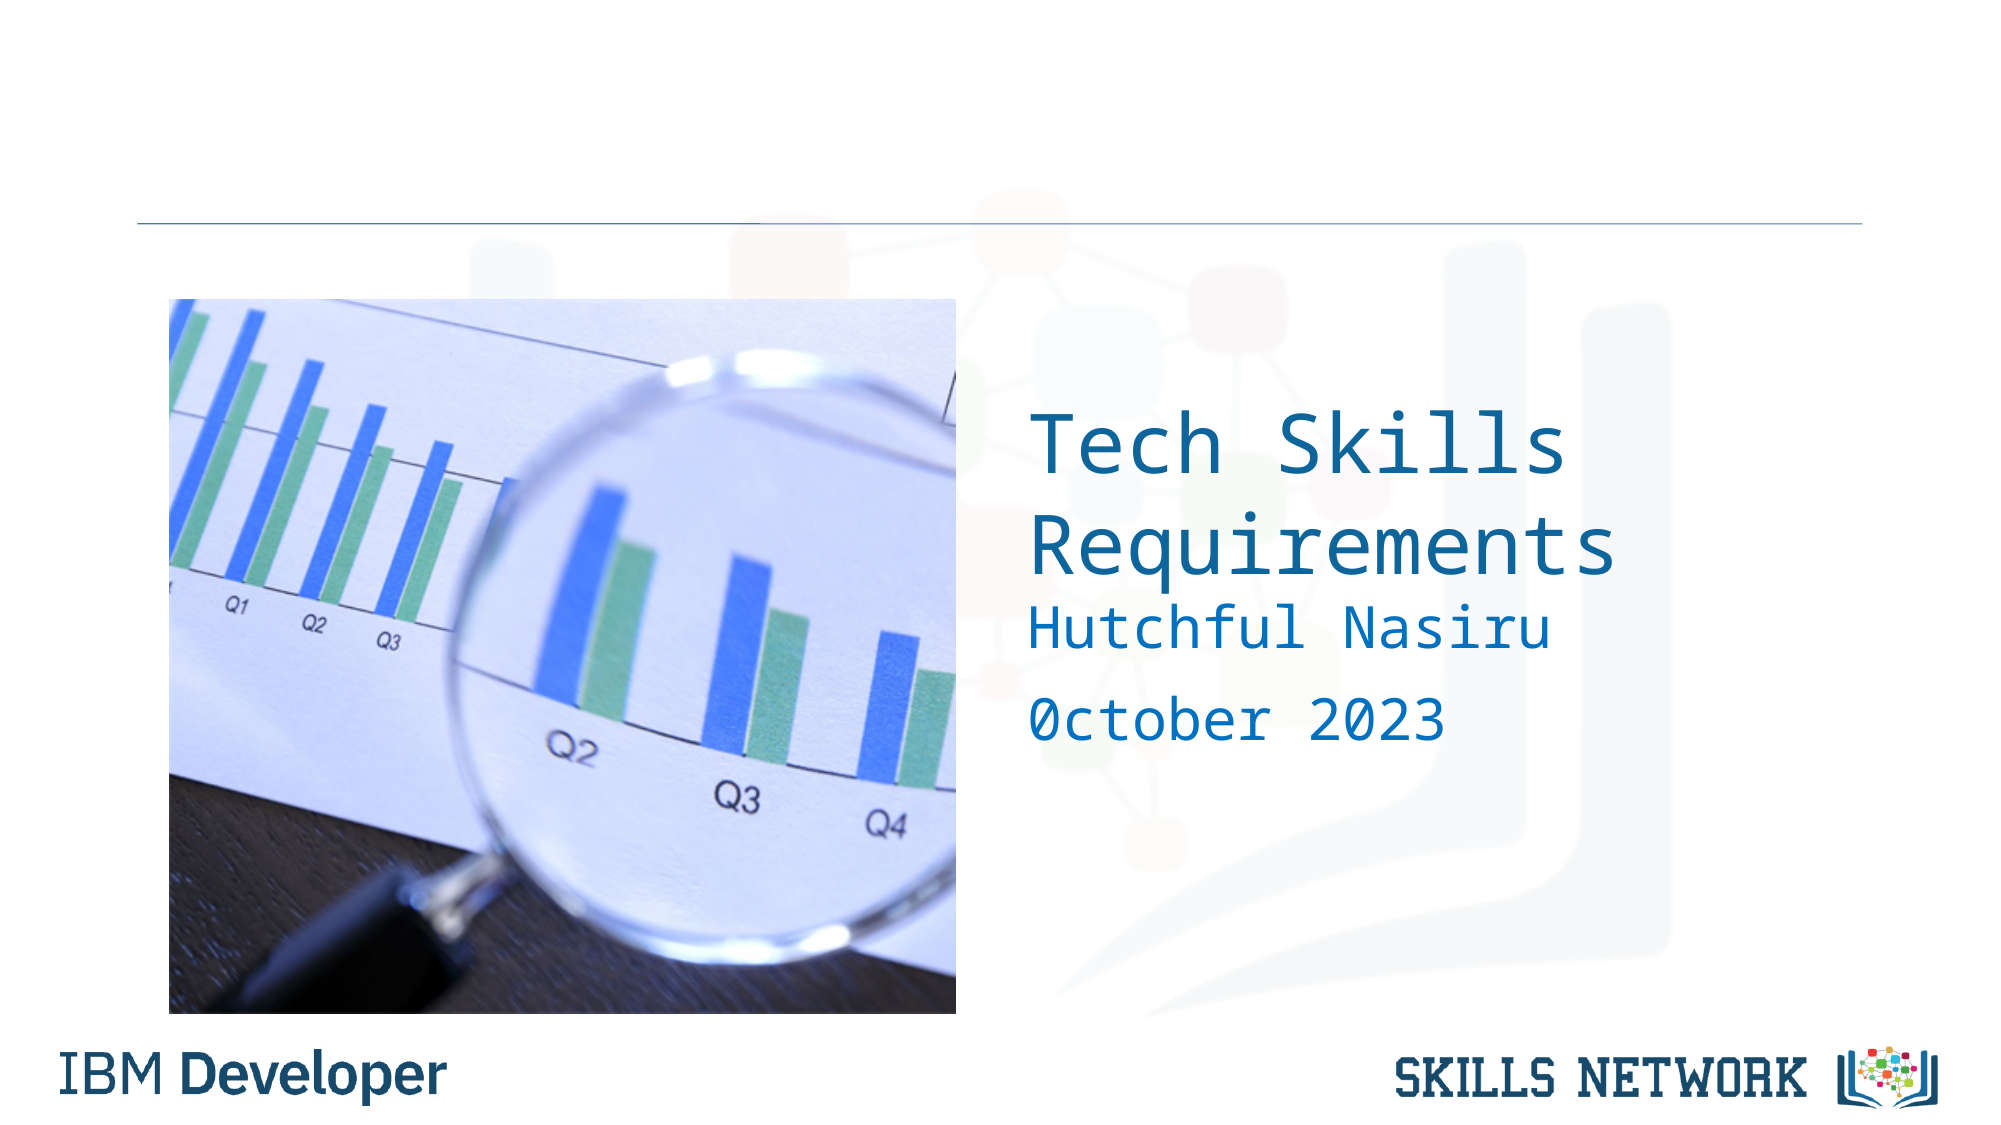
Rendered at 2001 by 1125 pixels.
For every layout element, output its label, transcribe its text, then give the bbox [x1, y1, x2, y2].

picture [55, 1045, 459, 1108]
title Tech Skills Requirements [1012, 384, 1818, 583]
list Hutchful Nasiru 0ctober 2023 [1012, 583, 1863, 1014]
picture [1390, 1045, 1945, 1111]
picture [169, 299, 956, 1014]
